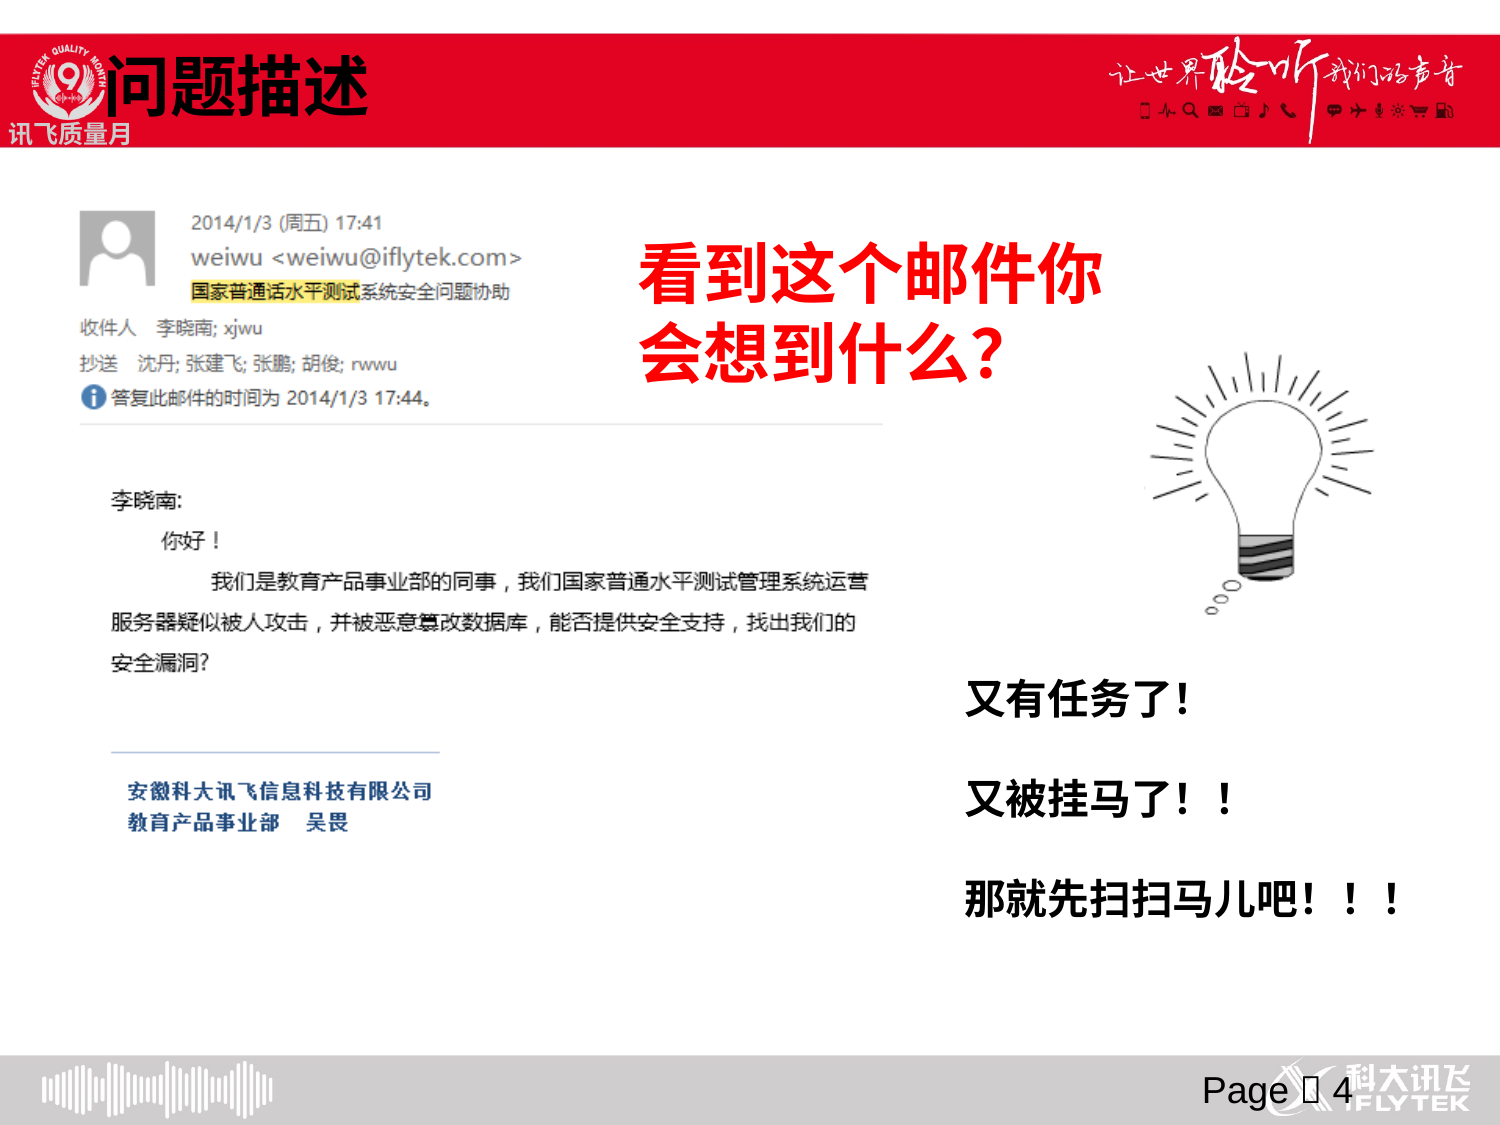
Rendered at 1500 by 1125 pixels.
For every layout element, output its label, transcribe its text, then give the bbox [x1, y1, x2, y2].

text_box 看到这个邮件你会想到什么？ [888, 224, 1143, 400]
slide_number Page  4 [1187, 1058, 1424, 1091]
title 问题描述 [76, 172, 1427, 332]
text_box 又有任务了！ 又被挂马了！！ 那就先扫扫马儿吧！！！ [949, 620, 1500, 931]
text_box 问题描述 [88, 37, 632, 132]
picture [0, 0, 1500, 1125]
